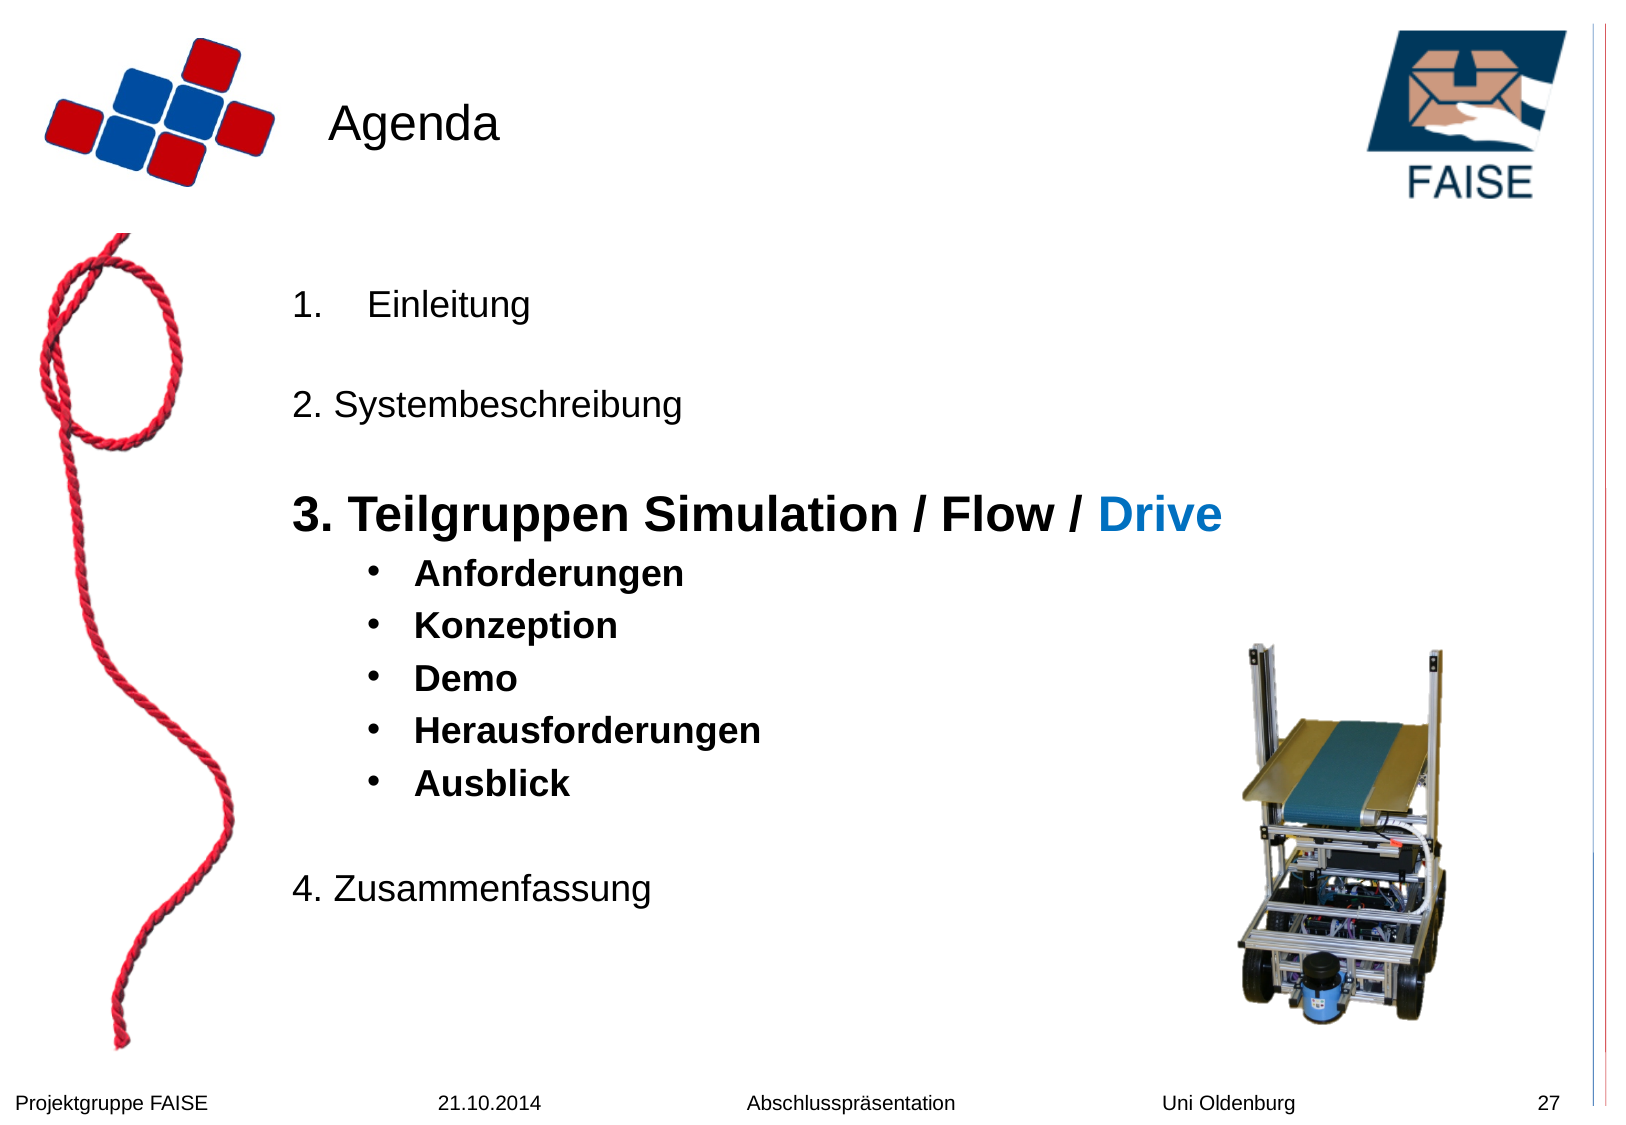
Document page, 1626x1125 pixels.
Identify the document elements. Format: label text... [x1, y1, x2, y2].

title Agenda [313, 44, 1544, 197]
picture [38, 233, 236, 1053]
picture [1364, 23, 1575, 210]
list Einleitung 2. Systembeschreibung 3. Teilgruppen Simulation / Flow / Drive Anforderungen Konzeption Demo Herausforderungen Ausblick 4. Zusammenfassung [276, 272, 1373, 976]
footer Projektgruppe FAISE 21.10.2014 Abschlusspräsentation Uni Oldenburg [0, 1082, 1530, 1125]
picture [44, 38, 288, 187]
slide_number 27 [1530, 1082, 1576, 1119]
picture [1212, 604, 1469, 1053]
